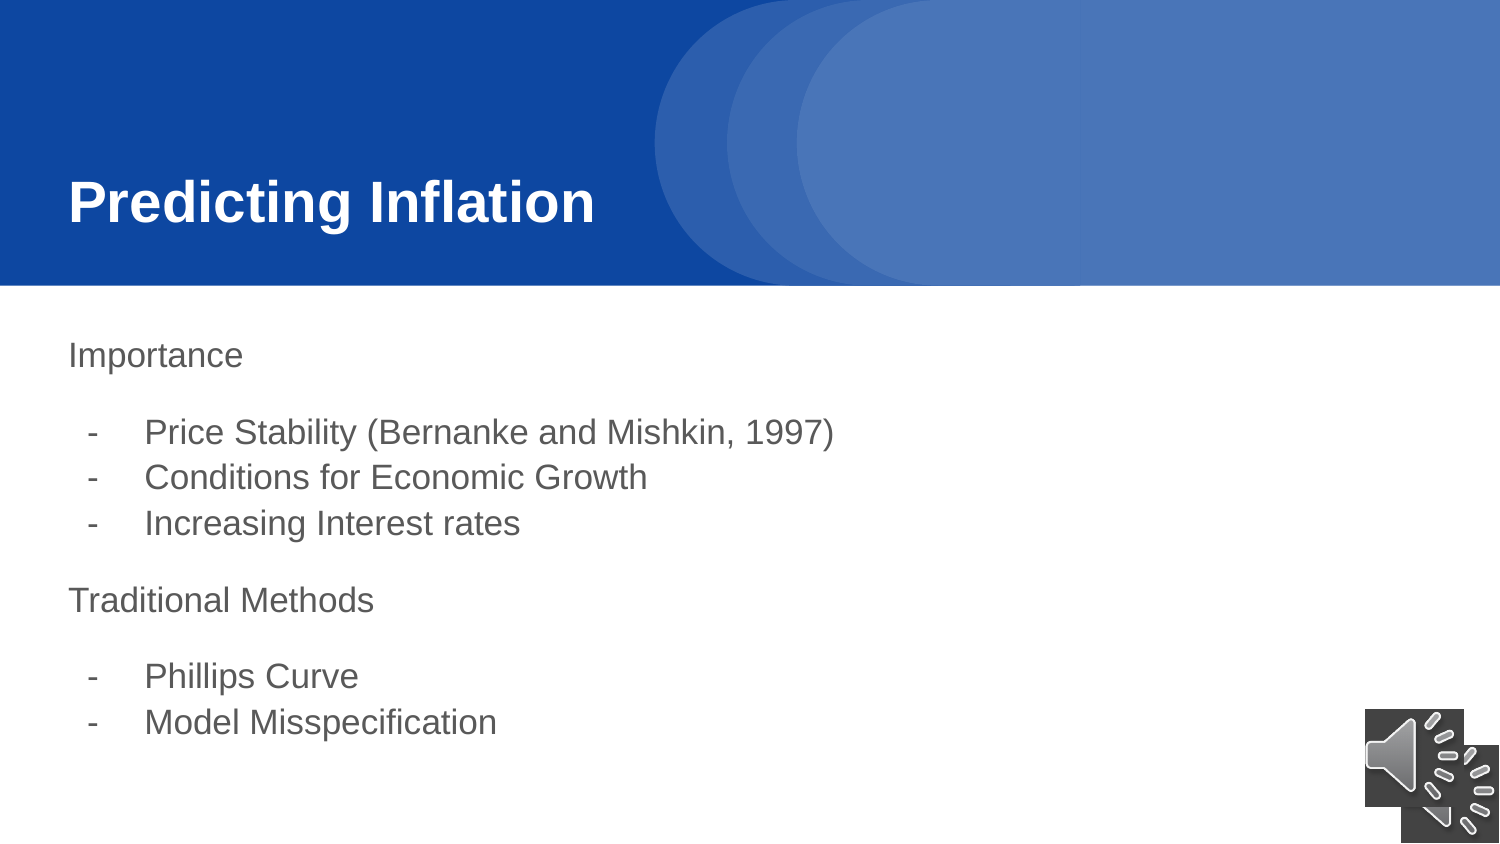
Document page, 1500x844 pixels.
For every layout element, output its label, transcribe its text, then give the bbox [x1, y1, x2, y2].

title Predicting Inflation [53, 24, 638, 250]
list Importance Price Stability (Bernanke and Mishkin, 1997) Conditions for Economic Growth Increasing Interest rates Traditional Methods Phillips Curve Model Misspecification [53, 315, 1447, 759]
picture [1364, 708, 1500, 844]
